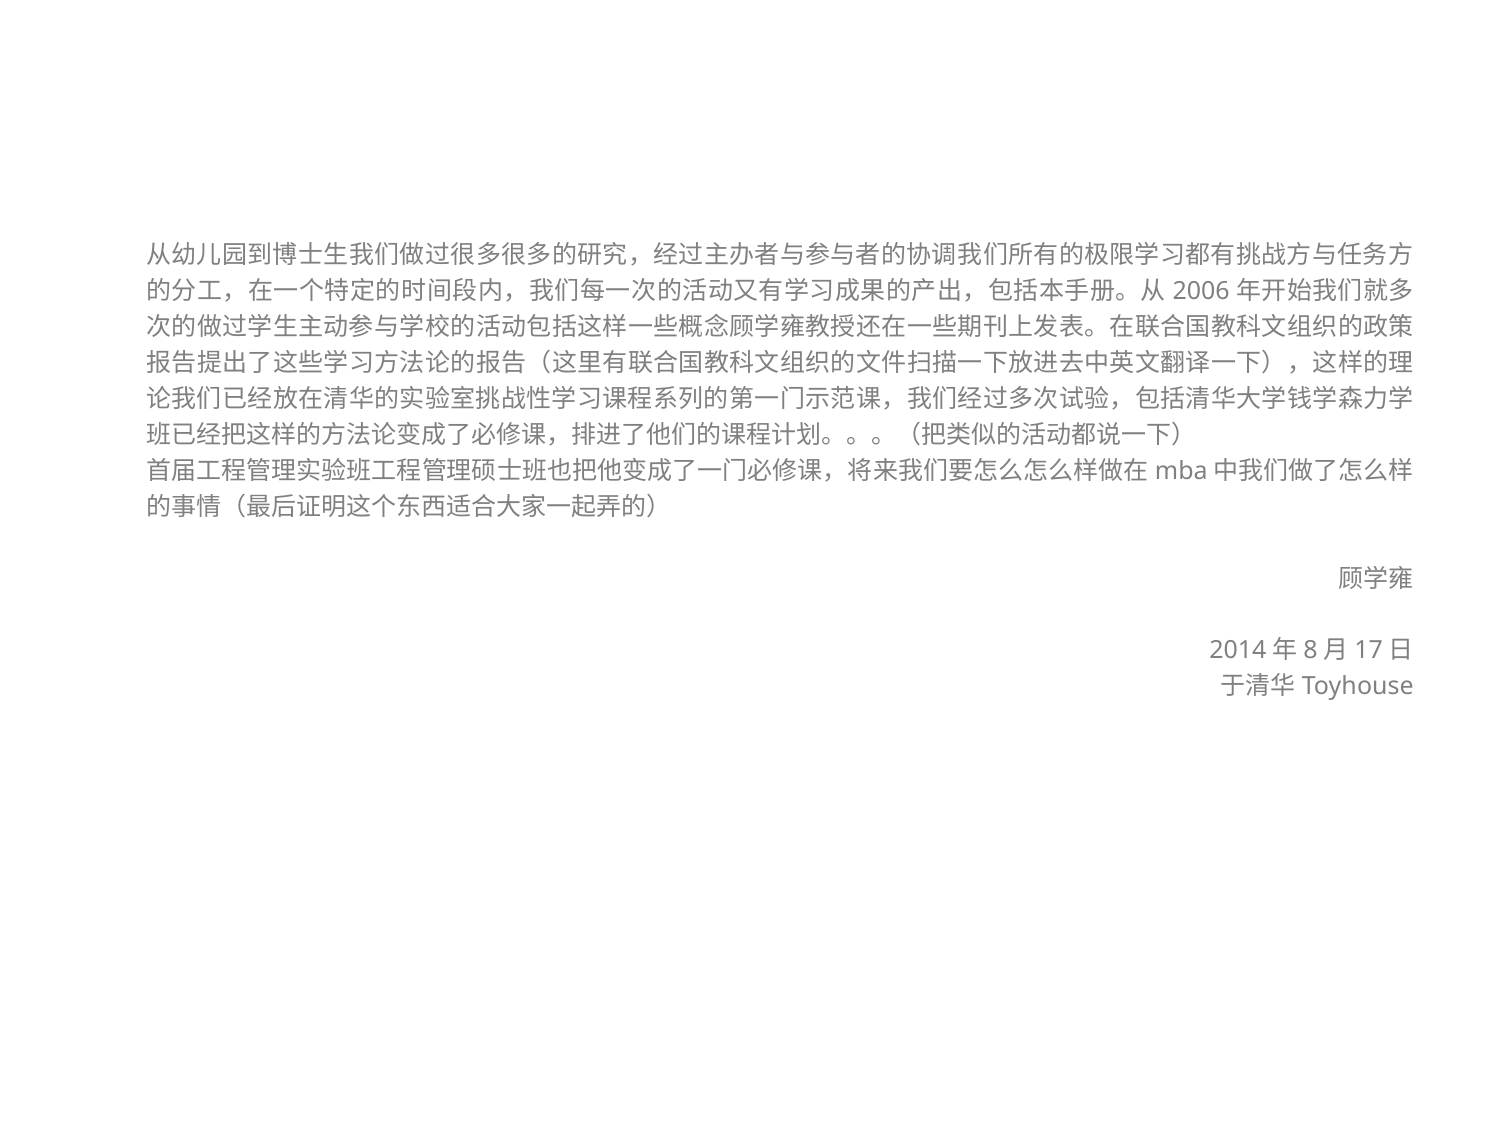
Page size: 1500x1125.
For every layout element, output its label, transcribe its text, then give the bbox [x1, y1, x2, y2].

list 从幼儿园到博士生我们做过很多很多的研究，经过主办者与参与者的协调我们所有的极限学习都有挑战方与任务方的分工，在一个特定的时间段内，我们每一次的活动又有学习成果的产出，包括本手册。从2006年开始我们就多次的做过学生主动参与学校的活动包括这样一些概念顾学雍教授还在一些期刊上发表。在联合国教科文组织的政策报告提出了这些学习方法论的报告（这里有联合国教科文组织的文件扫描一下放进去中英文翻译一下），这样的理论我们已经放在清华的实验室挑战性学习课程系列的第一门示范课，我们经过多次试验，包括清华大学钱学森力学班已经把这样的方法论变成了必修课，排进了他们的课程计划。。。（把类似的活动都说一下） 首届工程管理实验班工程管理硕士班也把他变成了一门必修课，将来我们要怎么怎么样做在mba中我们做了怎么样的事情（最后证明这个东西适合大家一起弄的） 顾学雍 2014年8月17日 于清华Toyhouse [131, 225, 1429, 946]
